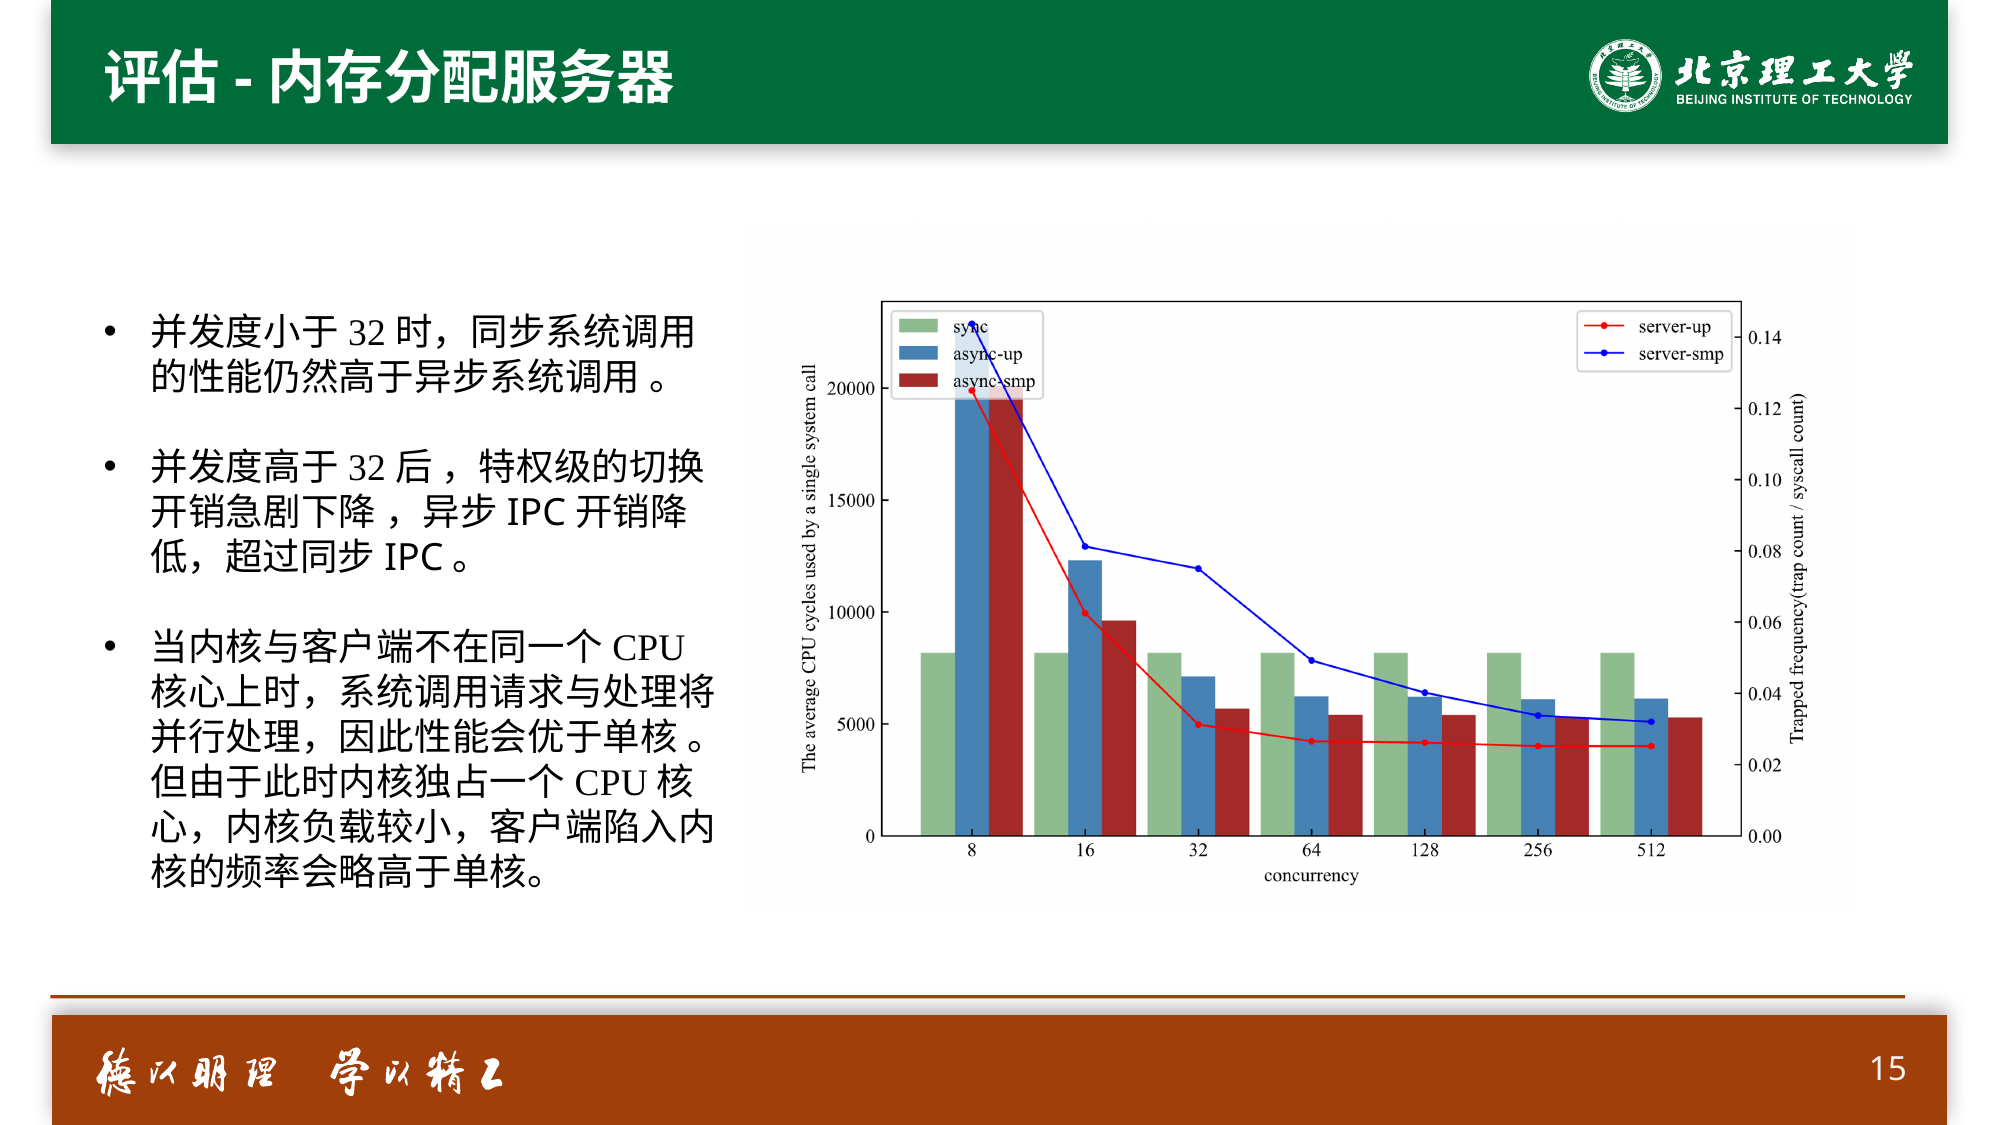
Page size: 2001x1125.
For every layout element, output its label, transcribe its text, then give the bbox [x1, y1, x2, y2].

picture [743, 218, 1852, 912]
text_box 并发度小于32时，同步系统调用的性能仍然高于异步系统调用 。 并发度高于32后 ，特权级的切换开销急剧下降 ，异步IPC开销降低，超过同步IPC。 当内核与客户端不在同一个CPU核心上时，系统调用请求与处理将并行处理，因此性能会优于单核 。但由于此时内核独占一个CPU核心，内核负载较小，客户端陷入内核的频率会略高于单核。 [88, 300, 743, 901]
text_box [49, 994, 1906, 999]
title 评估-内存分配服务器 [88, 40, 1507, 120]
picture [1568, 21, 1937, 125]
